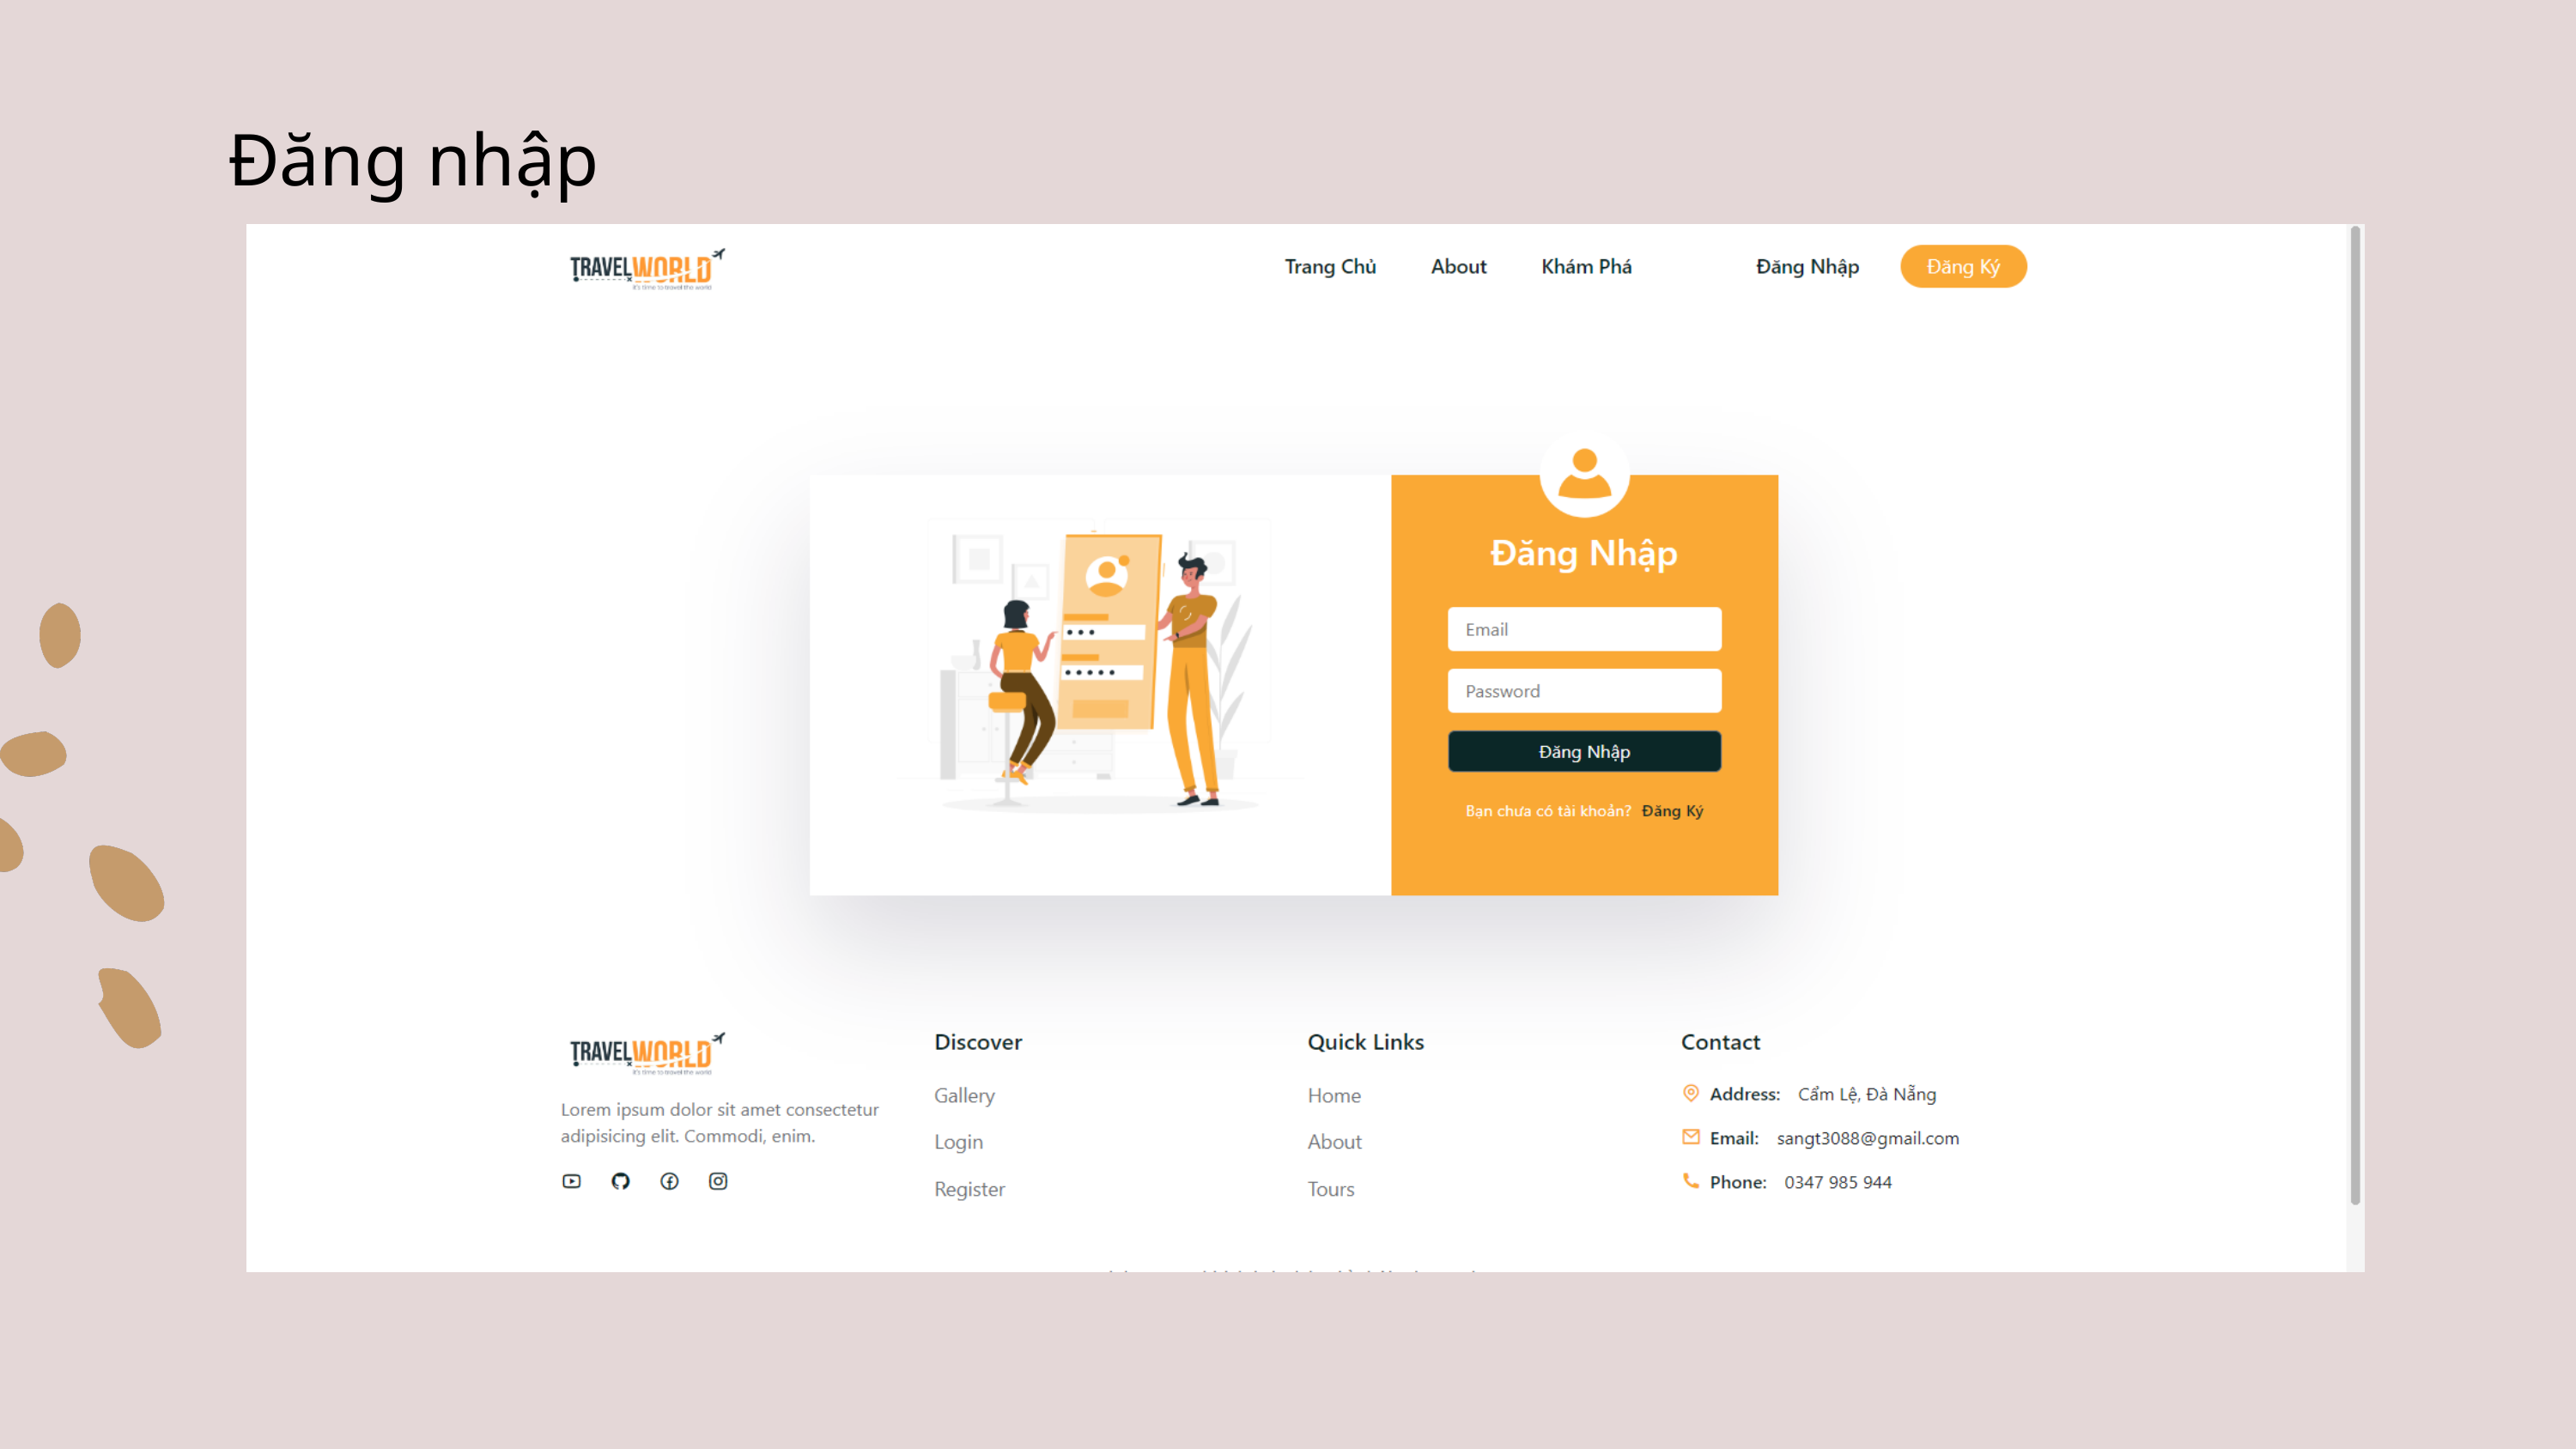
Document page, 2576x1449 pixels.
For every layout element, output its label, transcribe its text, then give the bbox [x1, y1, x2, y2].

text_box [0, 580, 167, 1161]
text_box Đăng nhập [167, 91, 1393, 200]
picture [246, 223, 2365, 1272]
